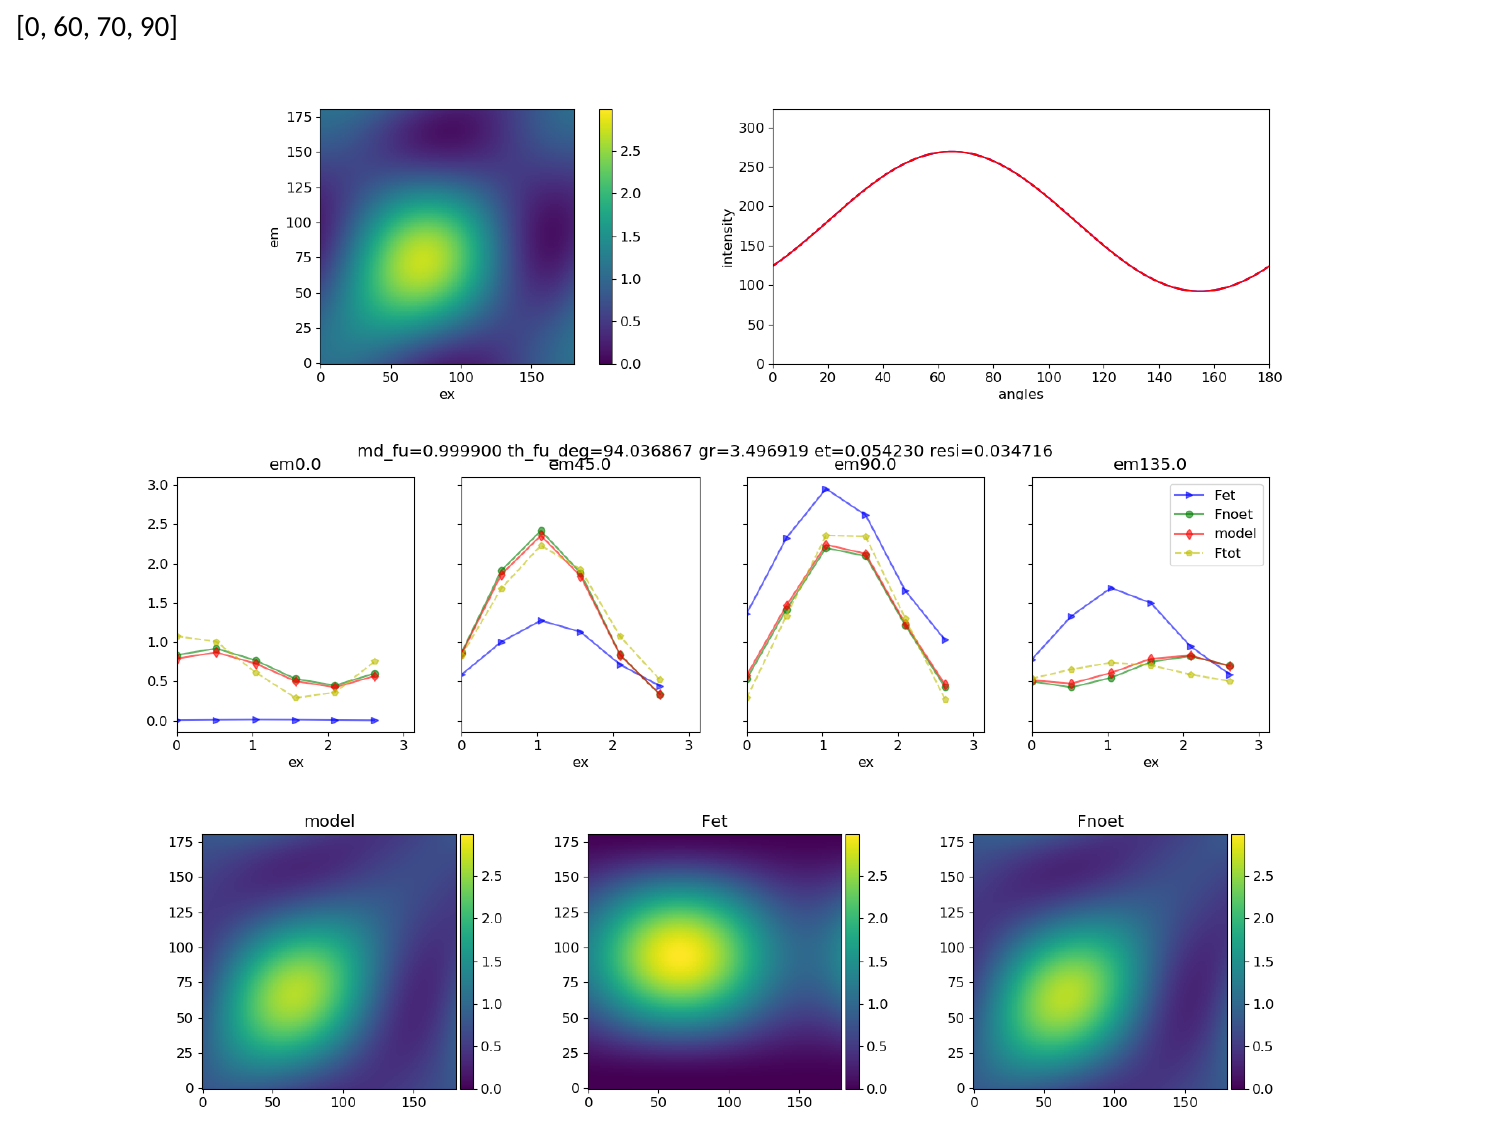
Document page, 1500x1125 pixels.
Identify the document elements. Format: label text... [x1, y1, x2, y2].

text_box [0, 60, 70, 90] [1, 0, 194, 50]
picture [0, 794, 1410, 1125]
picture [0, 69, 1410, 401]
picture [0, 437, 1410, 768]
